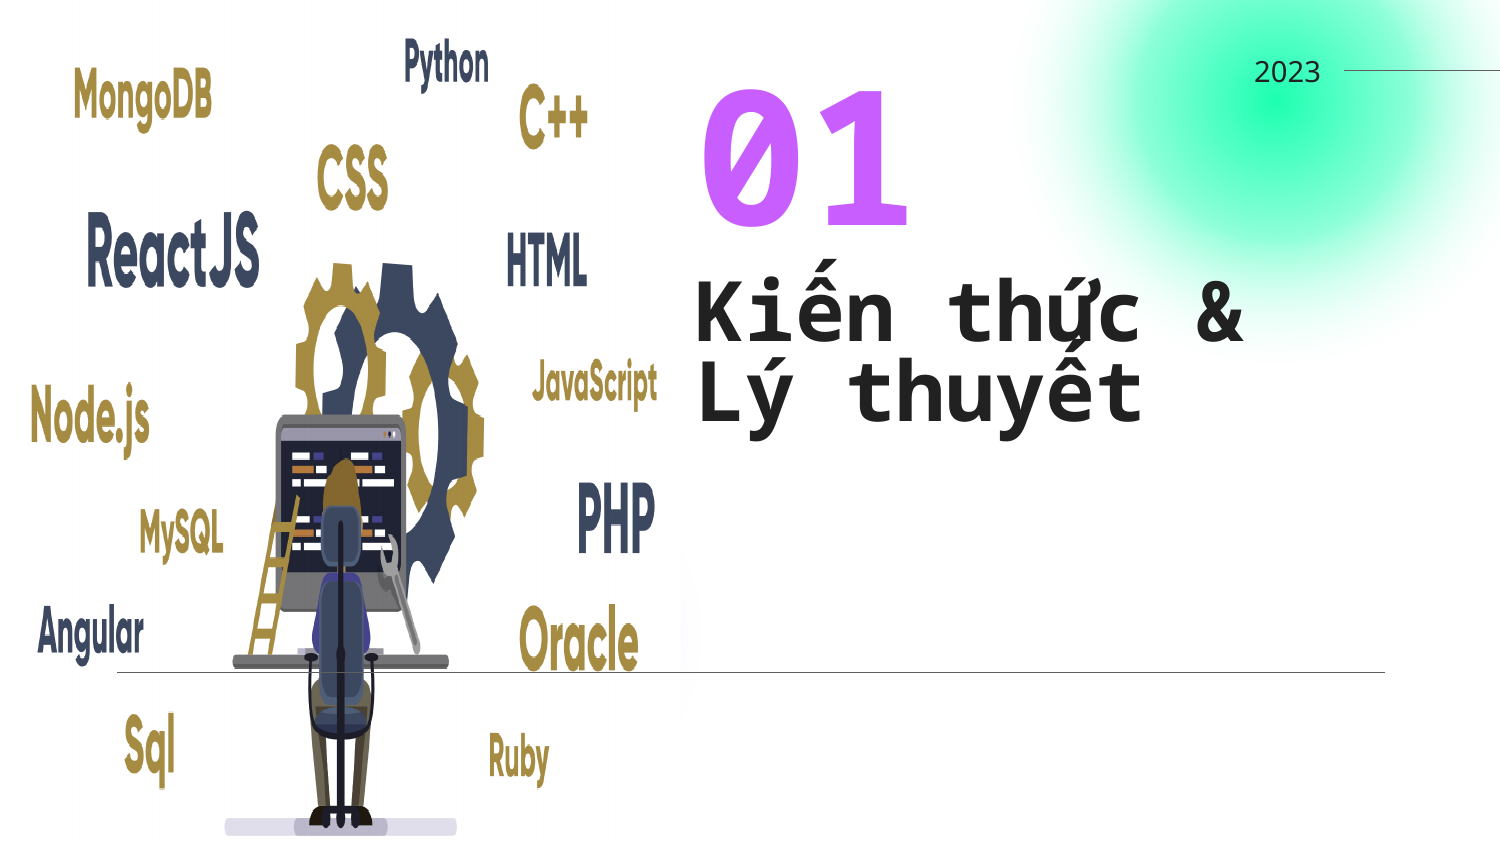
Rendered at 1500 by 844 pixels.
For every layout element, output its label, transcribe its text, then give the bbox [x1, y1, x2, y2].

title 01 [685, 22, 1071, 223]
title Kiến thức & Lý thuyết [685, 262, 1363, 493]
picture [0, 0, 681, 844]
text_box 2023 [1239, 41, 1344, 99]
